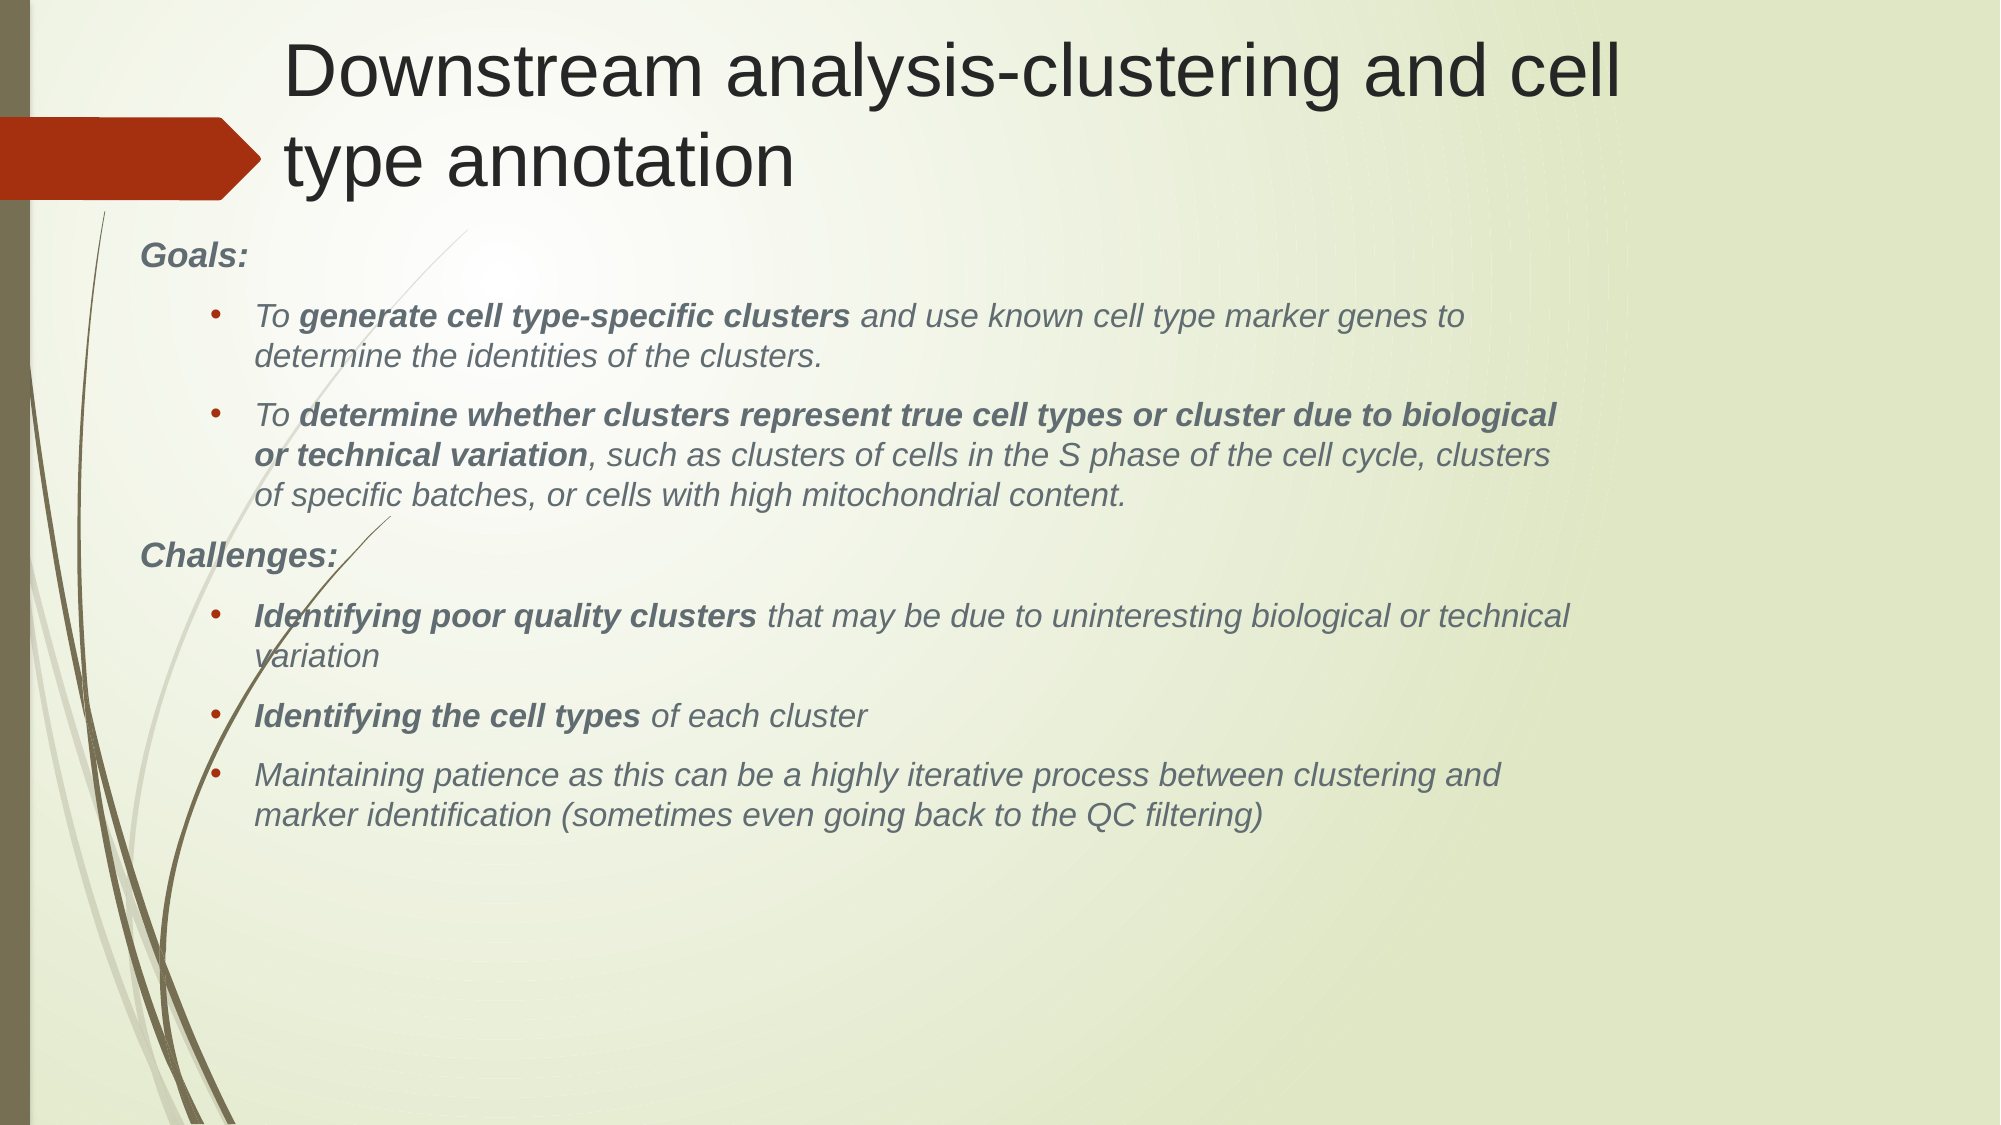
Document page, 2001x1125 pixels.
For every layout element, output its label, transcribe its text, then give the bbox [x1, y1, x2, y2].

title Downstream analysis-clustering and cell type annotation [269, 14, 1731, 225]
list Goals: To generate cell type-specific clusters and use known cell type marker genes to determine the identities of the clusters. To determine whether clusters represent true cell types or cluster due to biological or technical variation, such as clusters of cells in the S phase of the cell cycle, clusters of specific batches, or cells with high mitochondrial content. Challenges: Identifying poor quality clusters that may be due to uninteresting biological or technical variation Identifying the cell types of each cluster Maintaining patience as this can be a highly iterative process between clustering and marker identification (sometimes even going back to the QC filtering) [124, 224, 1588, 845]
